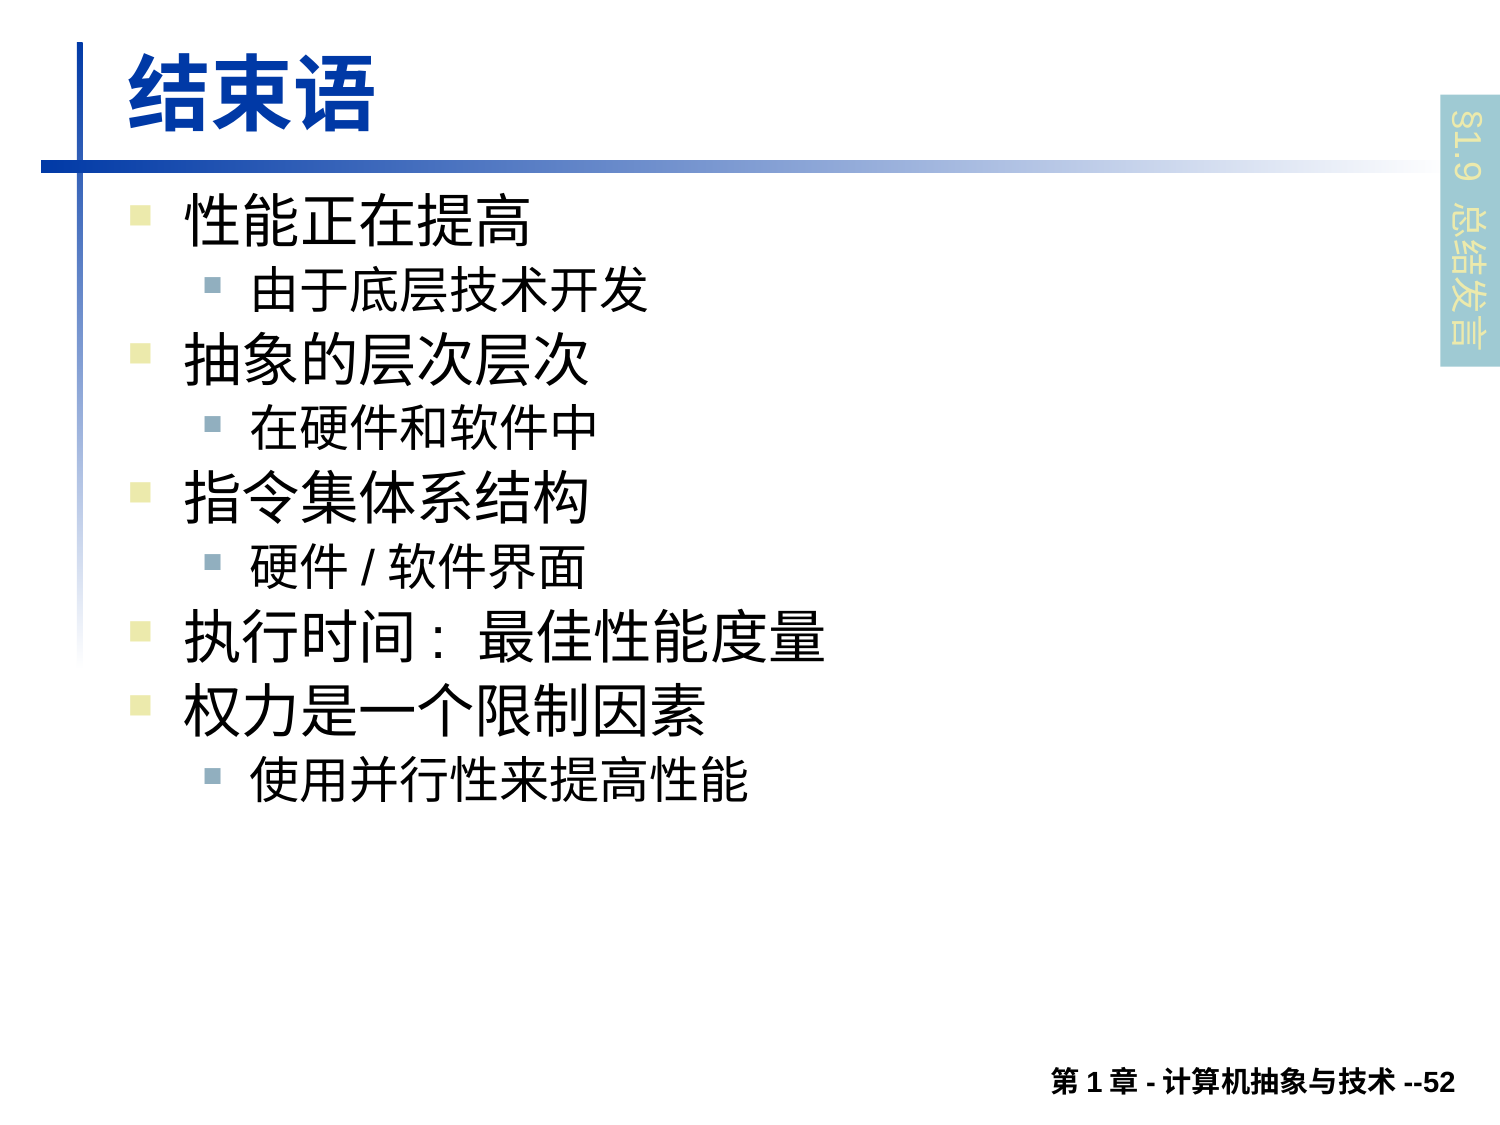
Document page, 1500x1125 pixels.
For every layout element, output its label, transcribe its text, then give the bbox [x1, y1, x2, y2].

list 性能正在提高 由于底层技术开发 抽象的层次层次 在硬件和软件中 指令集体系结构 硬件/软件界面 执行时间: 最佳性能度量 权力是一个限制因素 使用并行性来提高性能 [112, 184, 1469, 1024]
footer 第1章-计算机抽象与技术--52 [277, 1046, 1471, 1106]
title 结束语 [112, 32, 1468, 149]
text_box §1.9 总结发言 [1440, 94, 1500, 367]
